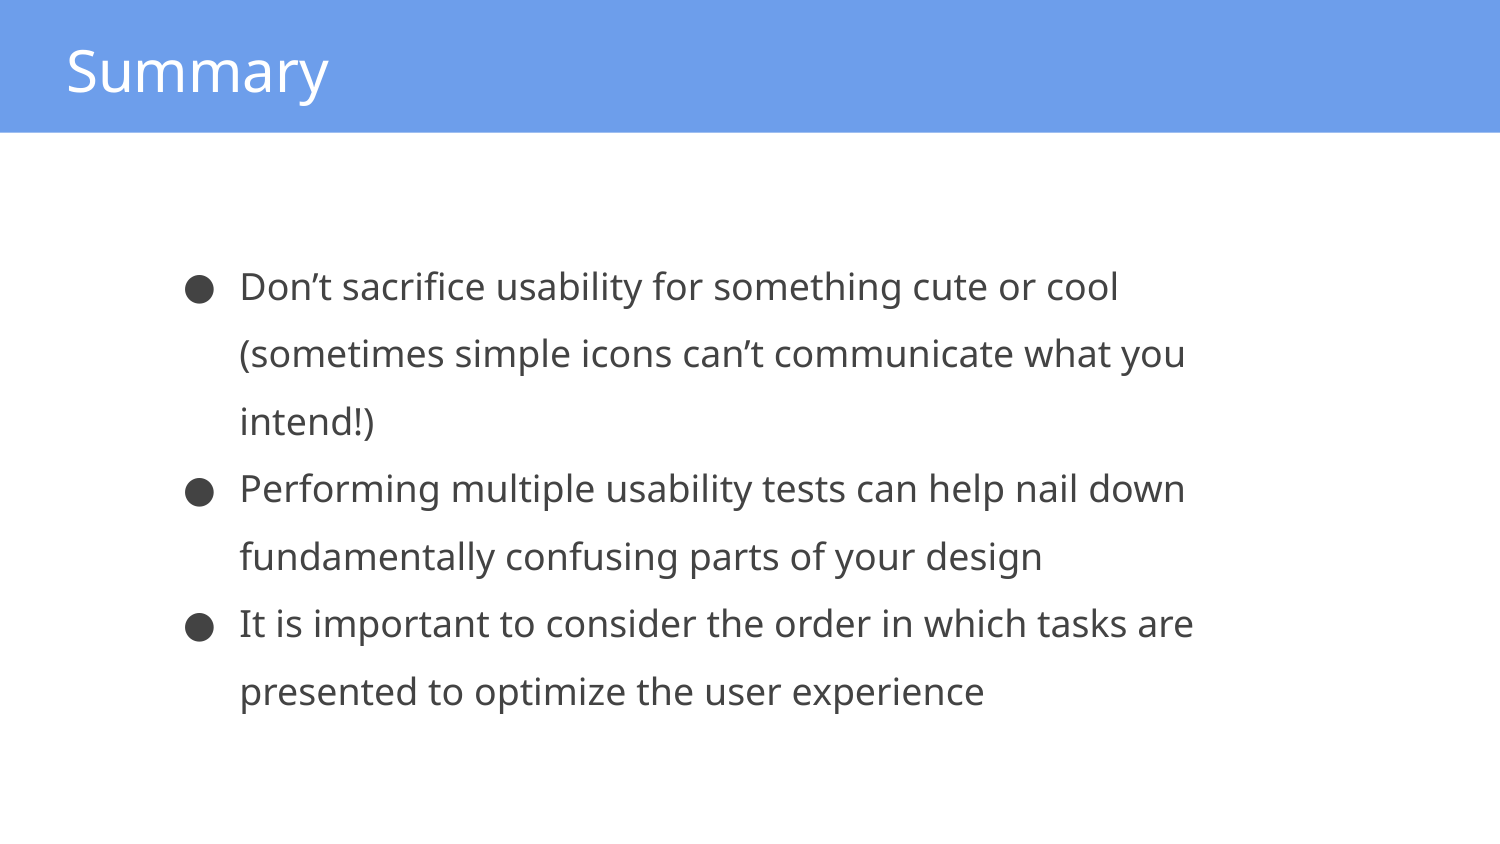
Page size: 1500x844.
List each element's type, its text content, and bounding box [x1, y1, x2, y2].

text_box [0, 0, 1500, 133]
text_box Don’t sacrifice usability for something cute or cool (sometimes simple icons can’t communicate what you intend!) Performing multiple usability tests can help nail down fundamentally confusing parts of your design It is important to consider the order in which tasks are presented to optimize the user experience [149, 225, 1338, 739]
text_box Summary [51, 19, 1449, 114]
